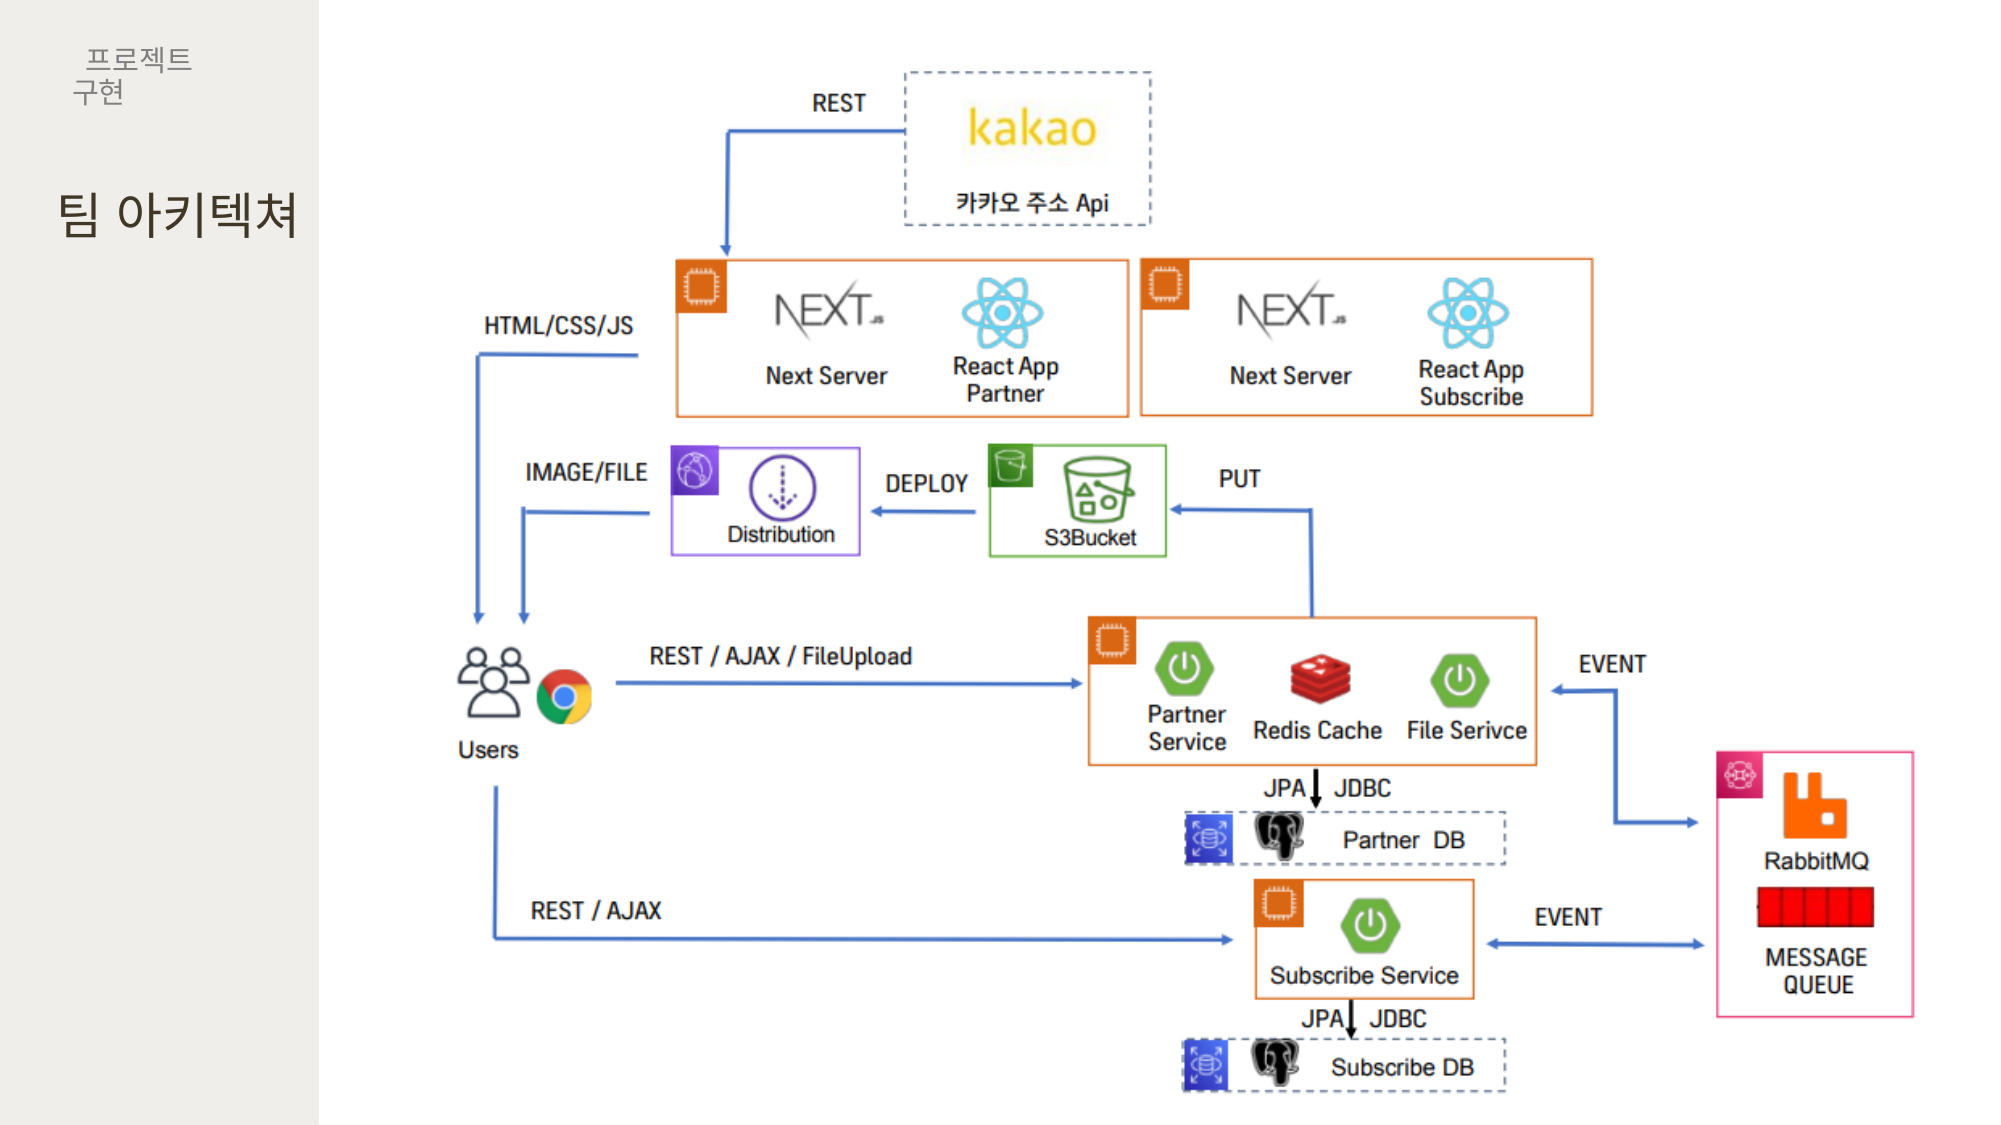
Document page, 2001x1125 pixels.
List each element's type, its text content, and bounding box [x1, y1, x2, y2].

text_box [318, 0, 2000, 1125]
text_box 팀 아키텍쳐 [18, 160, 411, 277]
text_box 프로젝트 구현 [57, 32, 261, 124]
picture [411, 49, 1955, 1100]
